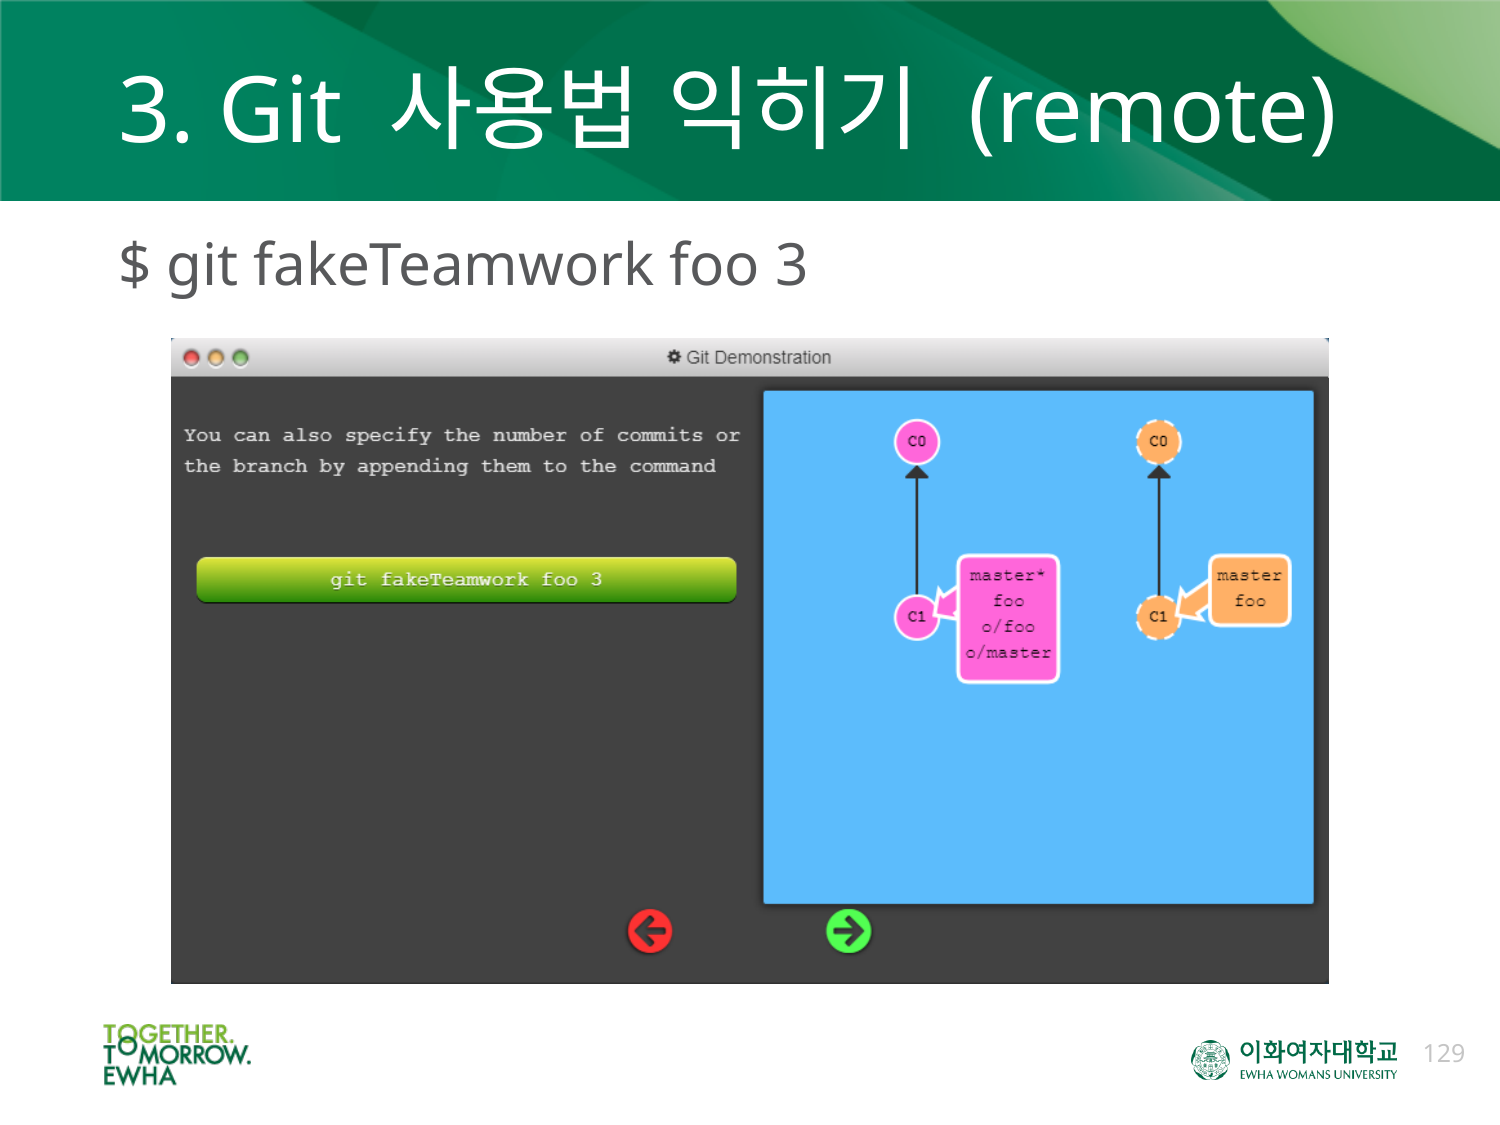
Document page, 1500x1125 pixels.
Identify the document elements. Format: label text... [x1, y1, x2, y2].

text_box $ git fakeTeamwork foo 3 [103, 205, 1397, 920]
picture [0, 0, 1500, 201]
title 3. Git 사용법 익히기 (remote) [103, 4, 1457, 222]
slide_number 129 [1142, 1024, 1481, 1085]
picture [103, 1024, 251, 1087]
picture [171, 338, 1329, 984]
